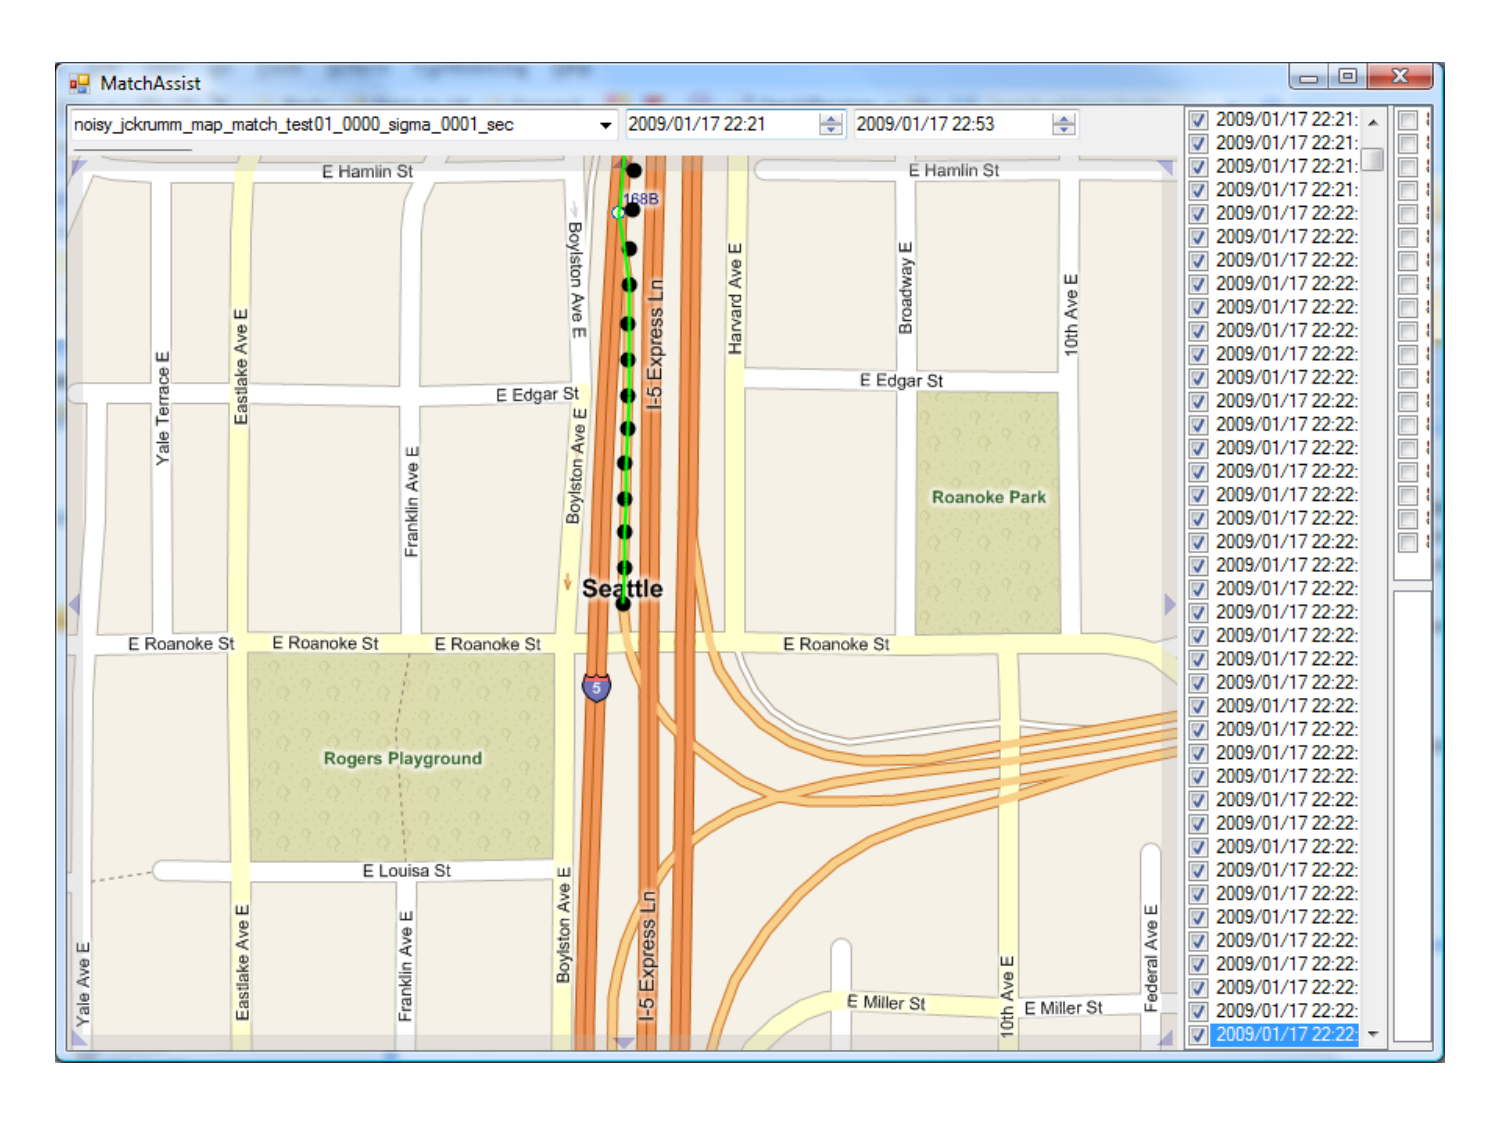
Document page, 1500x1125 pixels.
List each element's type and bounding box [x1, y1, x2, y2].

picture [55, 62, 1445, 1063]
